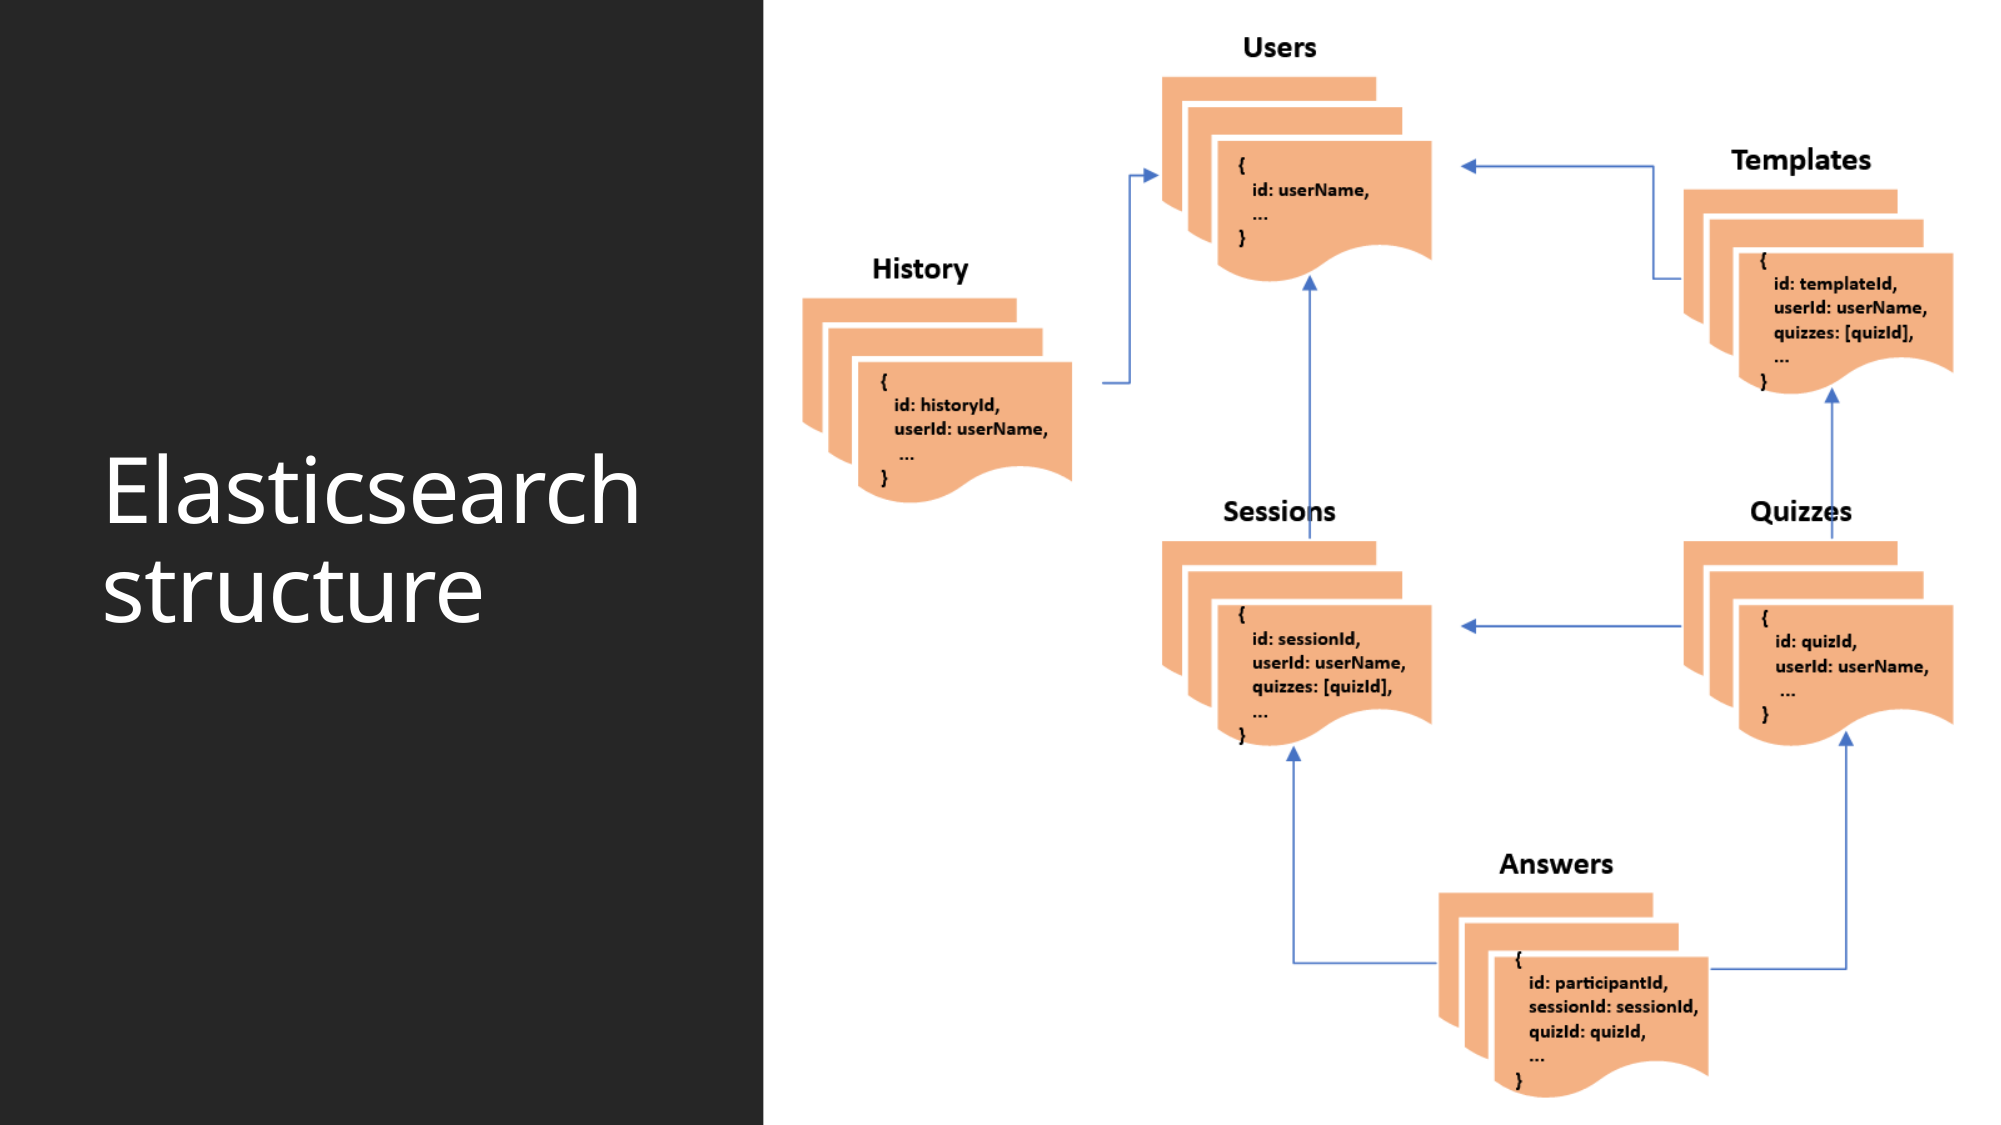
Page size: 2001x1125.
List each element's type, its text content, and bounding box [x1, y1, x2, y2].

title Elasticsearch structure [86, 371, 664, 715]
picture [801, 25, 1960, 1100]
